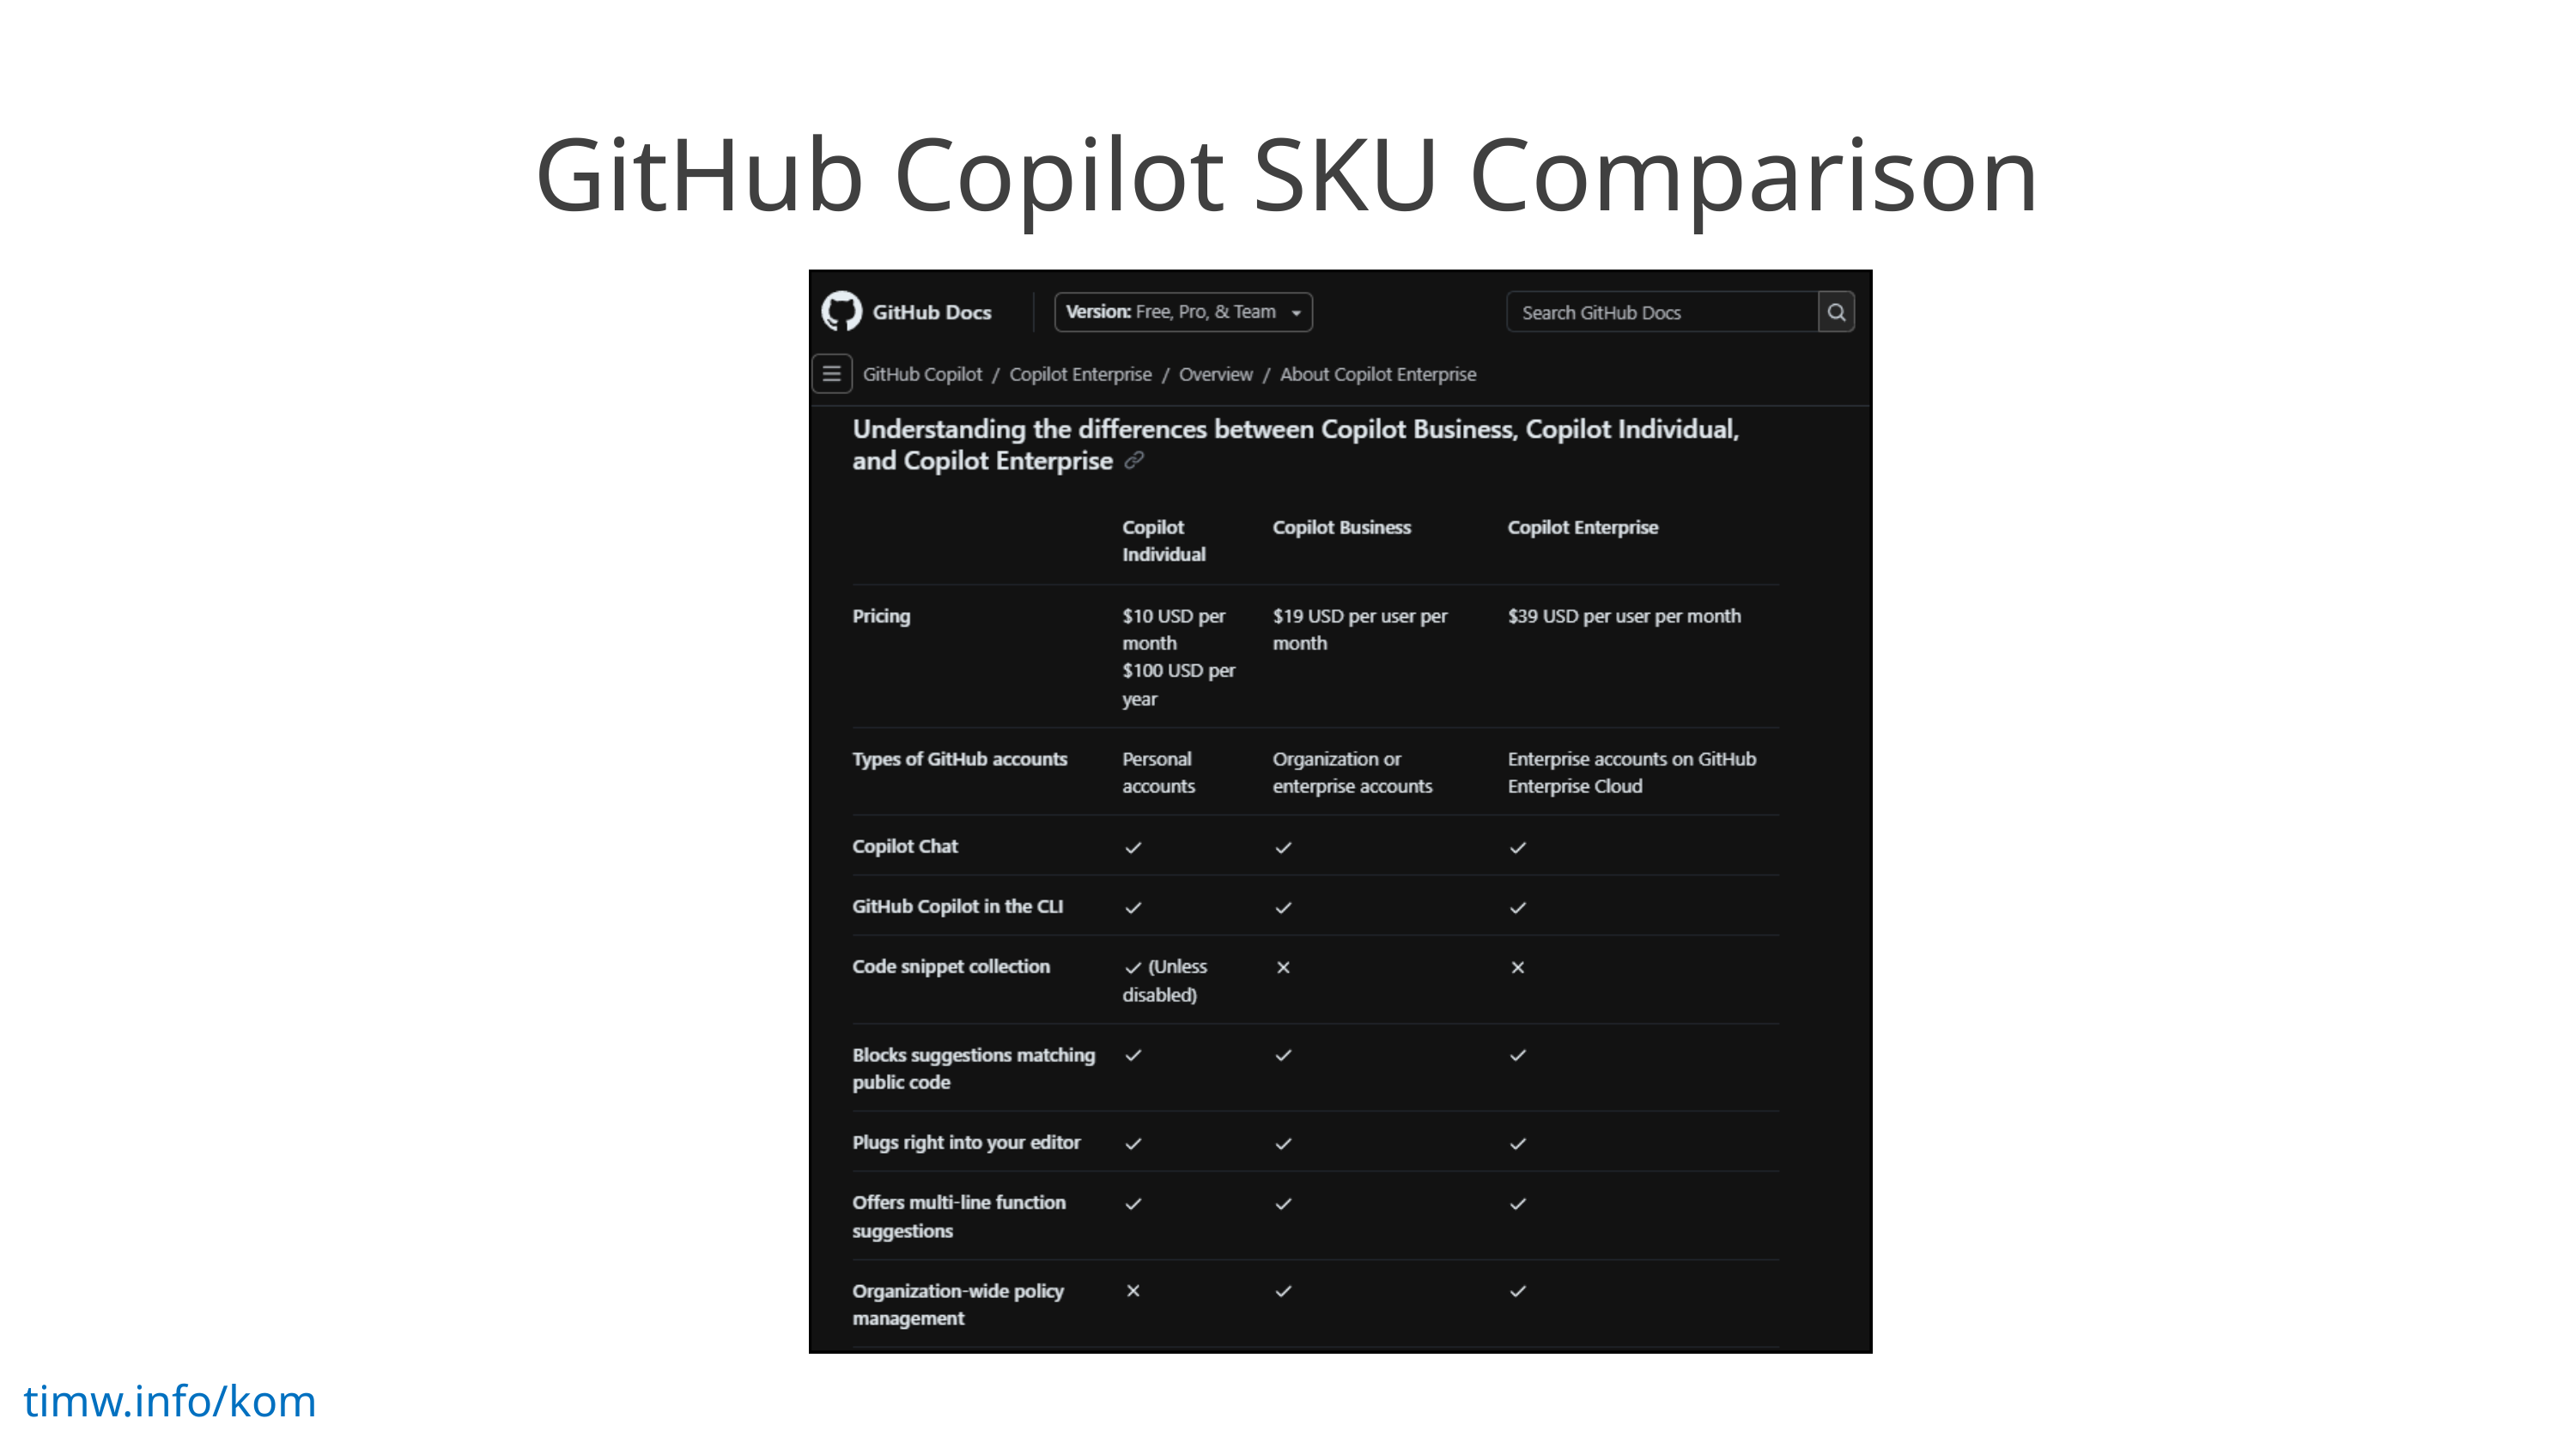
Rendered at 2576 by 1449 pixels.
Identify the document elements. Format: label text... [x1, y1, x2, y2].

picture [809, 270, 1873, 1354]
text_box timw.info/kom [23, 1341, 790, 1430]
title GitHub Copilot SKU Comparison [177, 120, 2399, 236]
